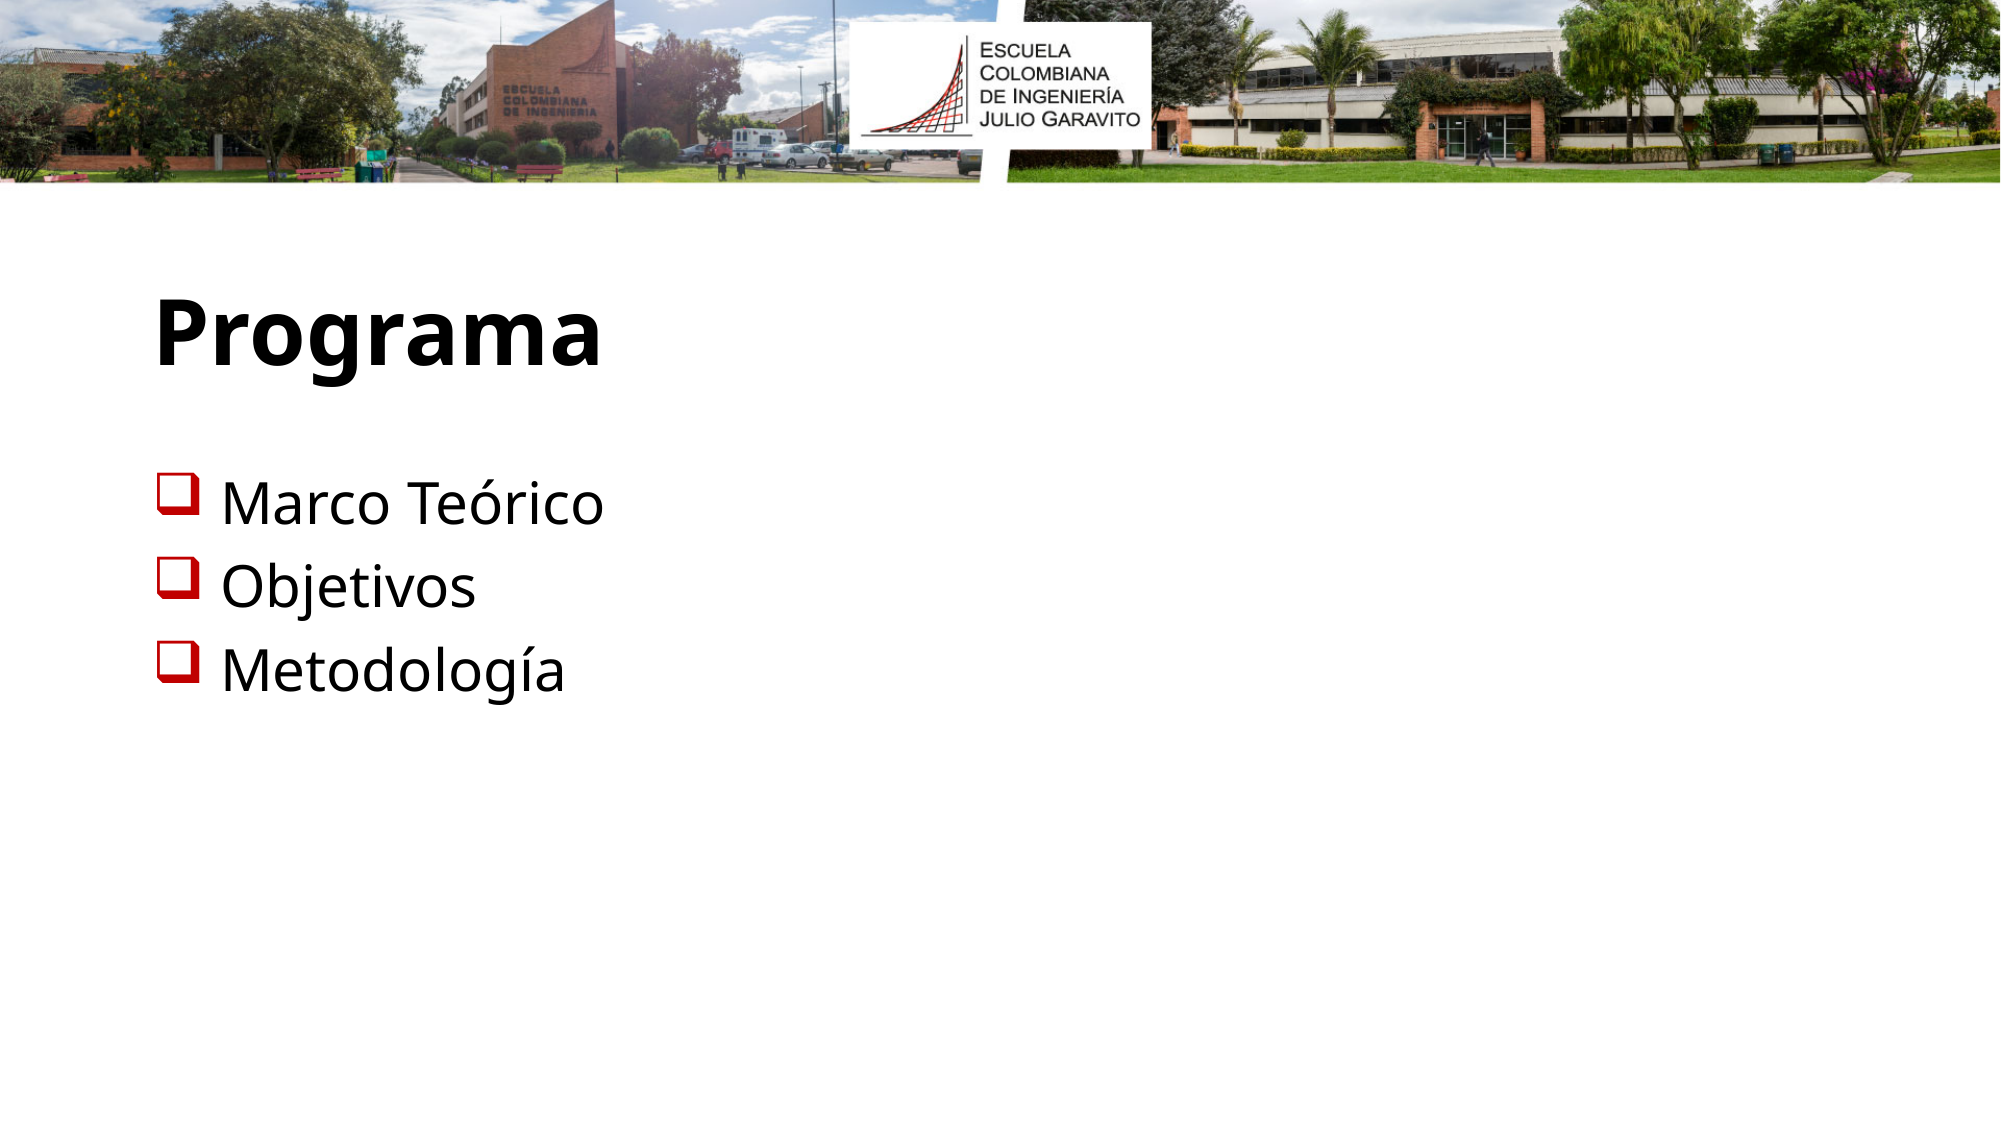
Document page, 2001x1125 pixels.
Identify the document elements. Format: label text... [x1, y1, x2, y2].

list Marco Teórico Objetivos Metodología [137, 466, 1863, 1095]
title Programa [137, 226, 1863, 445]
picture [0, 0, 2001, 1125]
